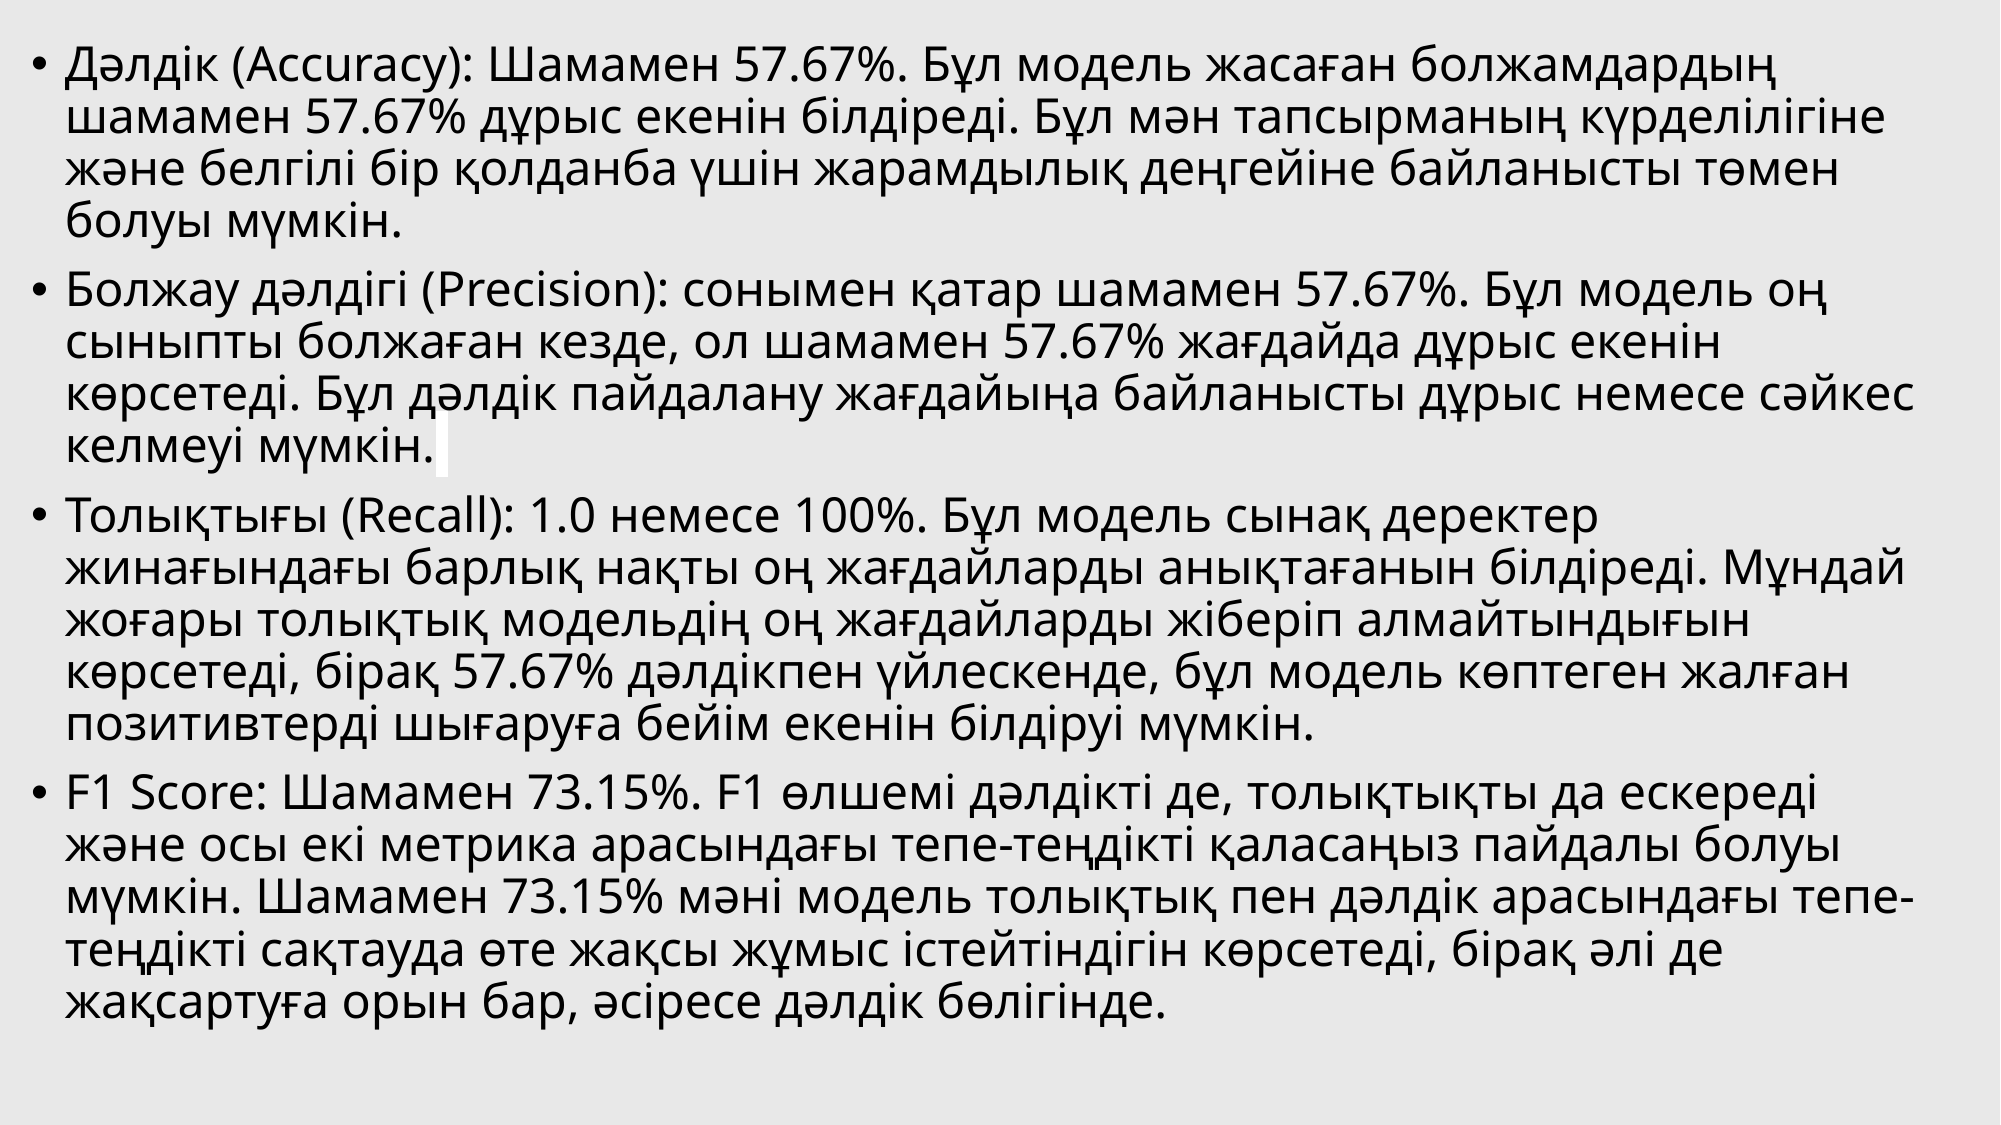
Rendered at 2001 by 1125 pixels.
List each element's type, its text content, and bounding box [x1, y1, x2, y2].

list Дәлдік (Accuracy): Шамамен 57.67%. Бұл модель жасаған болжамдардың шамамен 57.67% дұрыс екенін білдіреді. Бұл мән тапсырманың күрделілігіне және белгілі бір қолданба үшін жарамдылық деңгейіне байланысты төмен болуы мүмкін. Болжау дәлдігі (Precision): сонымен қатар шамамен 57.67%. Бұл модель оң сыныпты болжаған кезде, ол шамамен 57.67% жағдайда дұрыс екенін көрсетеді. Бұл дәлдік пайдалану жағдайыңа байланысты дұрыс немесе сәйкес келмеуі мүмкін. Толықтығы (Recall): 1.0 немесе 100%. Бұл модель сынақ деректер жинағындағы барлық нақты оң жағдайларды анықтағанын білдіреді. Мұндай жоғары толықтық модельдің оң жағдайларды жіберіп алмайтындығын көрсетеді, бірақ 57.67% дәлдікпен үйлескенде, бұл модель көптеген жалған позитивтерді шығаруға бейім екенін білдіруі мүмкін. F1 Score: Шамамен 73.15%. F1 өлшемі дәлдікті де, толықтықты да ескереді және осы екі метрика арасындағы тепе-теңдікті қаласаңыз пайдалы болуы мүмкін. Шамамен 73.15% мәні модель толықтық пен дәлдік арасындағы тепе-теңдікті сақтауда өте жақсы жұмыс істейтіндігін көрсетеді, бірақ әлі де жақсартуға орын бар, әсіресе дәлдік бөлігінде. [16, 31, 1952, 1057]
